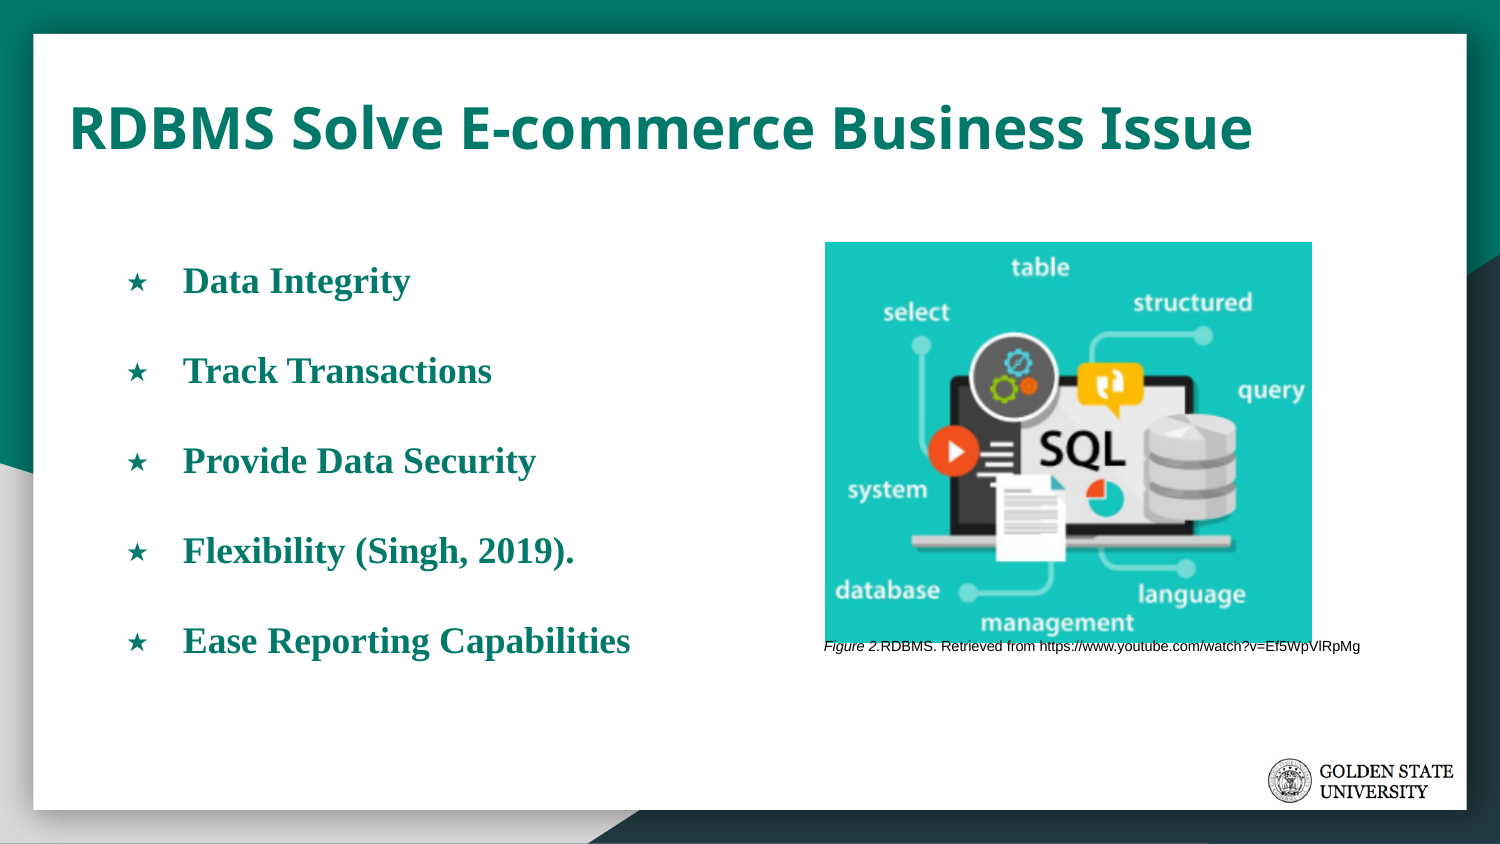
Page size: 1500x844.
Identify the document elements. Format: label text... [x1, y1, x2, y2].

title RDBMS Solve E-commerce Business Issue [53, 76, 1483, 225]
text_box Figure 2.RDBMS. Retrieved from https://www.youtube.com/watch?v=Ef5WpVlRpMg [701, 618, 1483, 698]
picture [825, 241, 1312, 643]
text_box Data Integrity Track Transactions Provide Data Security Flexibility (Singh, 2019). Ease Reporting Capabilities [92, 196, 702, 689]
picture [1265, 753, 1463, 811]
